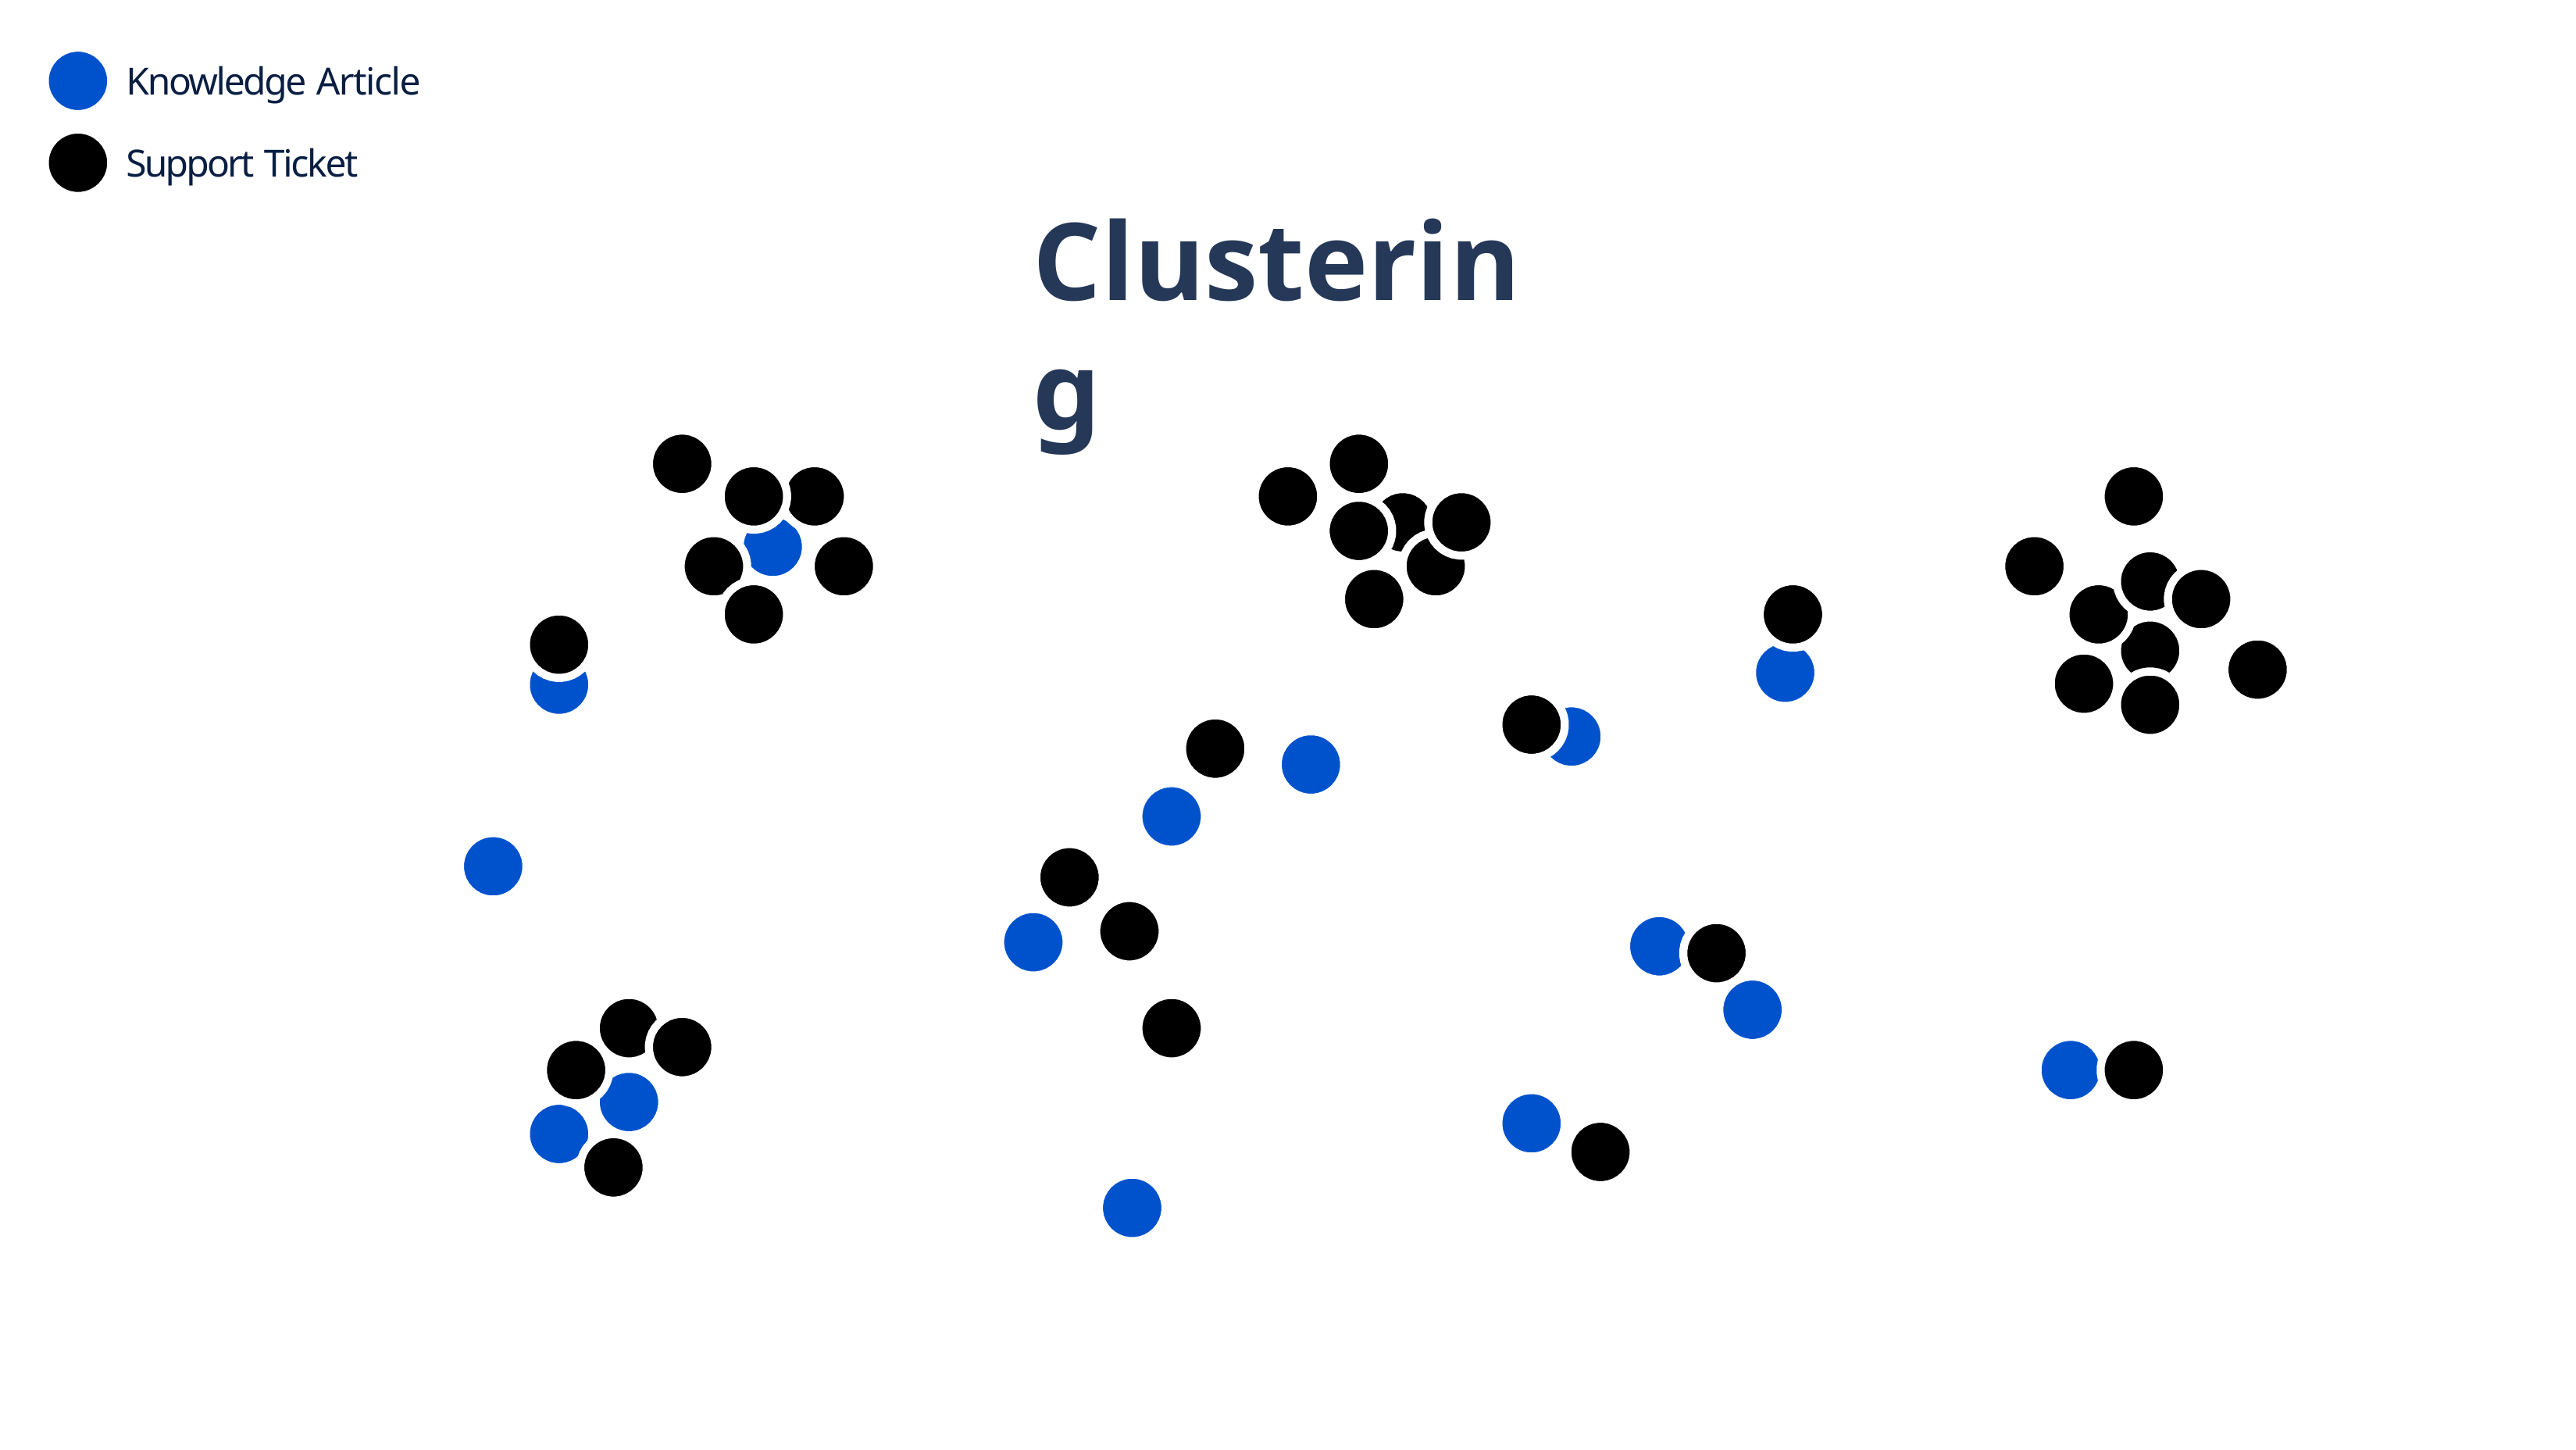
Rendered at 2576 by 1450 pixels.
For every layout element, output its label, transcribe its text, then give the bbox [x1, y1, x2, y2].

text_box [2037, 1037, 2102, 1104]
text_box [720, 580, 787, 648]
text_box [543, 1037, 610, 1104]
text_box [1760, 580, 1826, 648]
text_box [648, 430, 715, 498]
text_box [2065, 580, 2132, 648]
text_box [526, 611, 593, 678]
text_box [1402, 534, 1469, 600]
text_box [784, 462, 848, 530]
text_box [45, 48, 112, 114]
text_box [2050, 650, 2118, 717]
text_box [2117, 548, 2182, 615]
text_box [595, 1069, 662, 1136]
text_box [1277, 731, 1344, 798]
text_box [1254, 462, 1322, 530]
text_box [1138, 783, 1205, 850]
text_box [680, 533, 747, 600]
text_box [648, 1013, 715, 1080]
text_box [1683, 920, 1750, 987]
text_box [1340, 566, 1408, 633]
text_box [1325, 430, 1393, 498]
text_box [1428, 489, 1495, 556]
text_box [526, 665, 593, 718]
text_box [2001, 533, 2068, 600]
text_box [2117, 671, 2184, 738]
text_box [1096, 898, 1163, 965]
text_box [1099, 1174, 1165, 1241]
text_box [1182, 715, 1249, 782]
text_box [1567, 1119, 1634, 1185]
text_box [1498, 1090, 1565, 1157]
text_box [2117, 617, 2184, 677]
text_box [1498, 691, 1565, 758]
text_box [459, 833, 526, 900]
text_box [2100, 1037, 2167, 1104]
title Knowledge Article Support Ticket [124, 55, 436, 300]
text_box [1625, 912, 1690, 980]
text_box [1138, 995, 1205, 1062]
text_box [2167, 566, 2235, 633]
text_box Clustering [1031, 191, 1546, 452]
text_box [1036, 844, 1103, 911]
text_box [810, 533, 877, 600]
text_box [1544, 703, 1605, 770]
text_box [526, 1101, 593, 1167]
text_box [1719, 977, 1786, 1043]
text_box [2100, 462, 2167, 530]
text_box [580, 1134, 647, 1201]
text_box [595, 995, 662, 1062]
text_box [1376, 489, 1432, 556]
text_box [720, 462, 787, 530]
text_box [1325, 498, 1393, 565]
text_box [1000, 909, 1067, 976]
text_box [45, 129, 112, 196]
text_box [2224, 636, 2291, 703]
text_box [739, 515, 806, 580]
text_box [1752, 641, 1819, 706]
